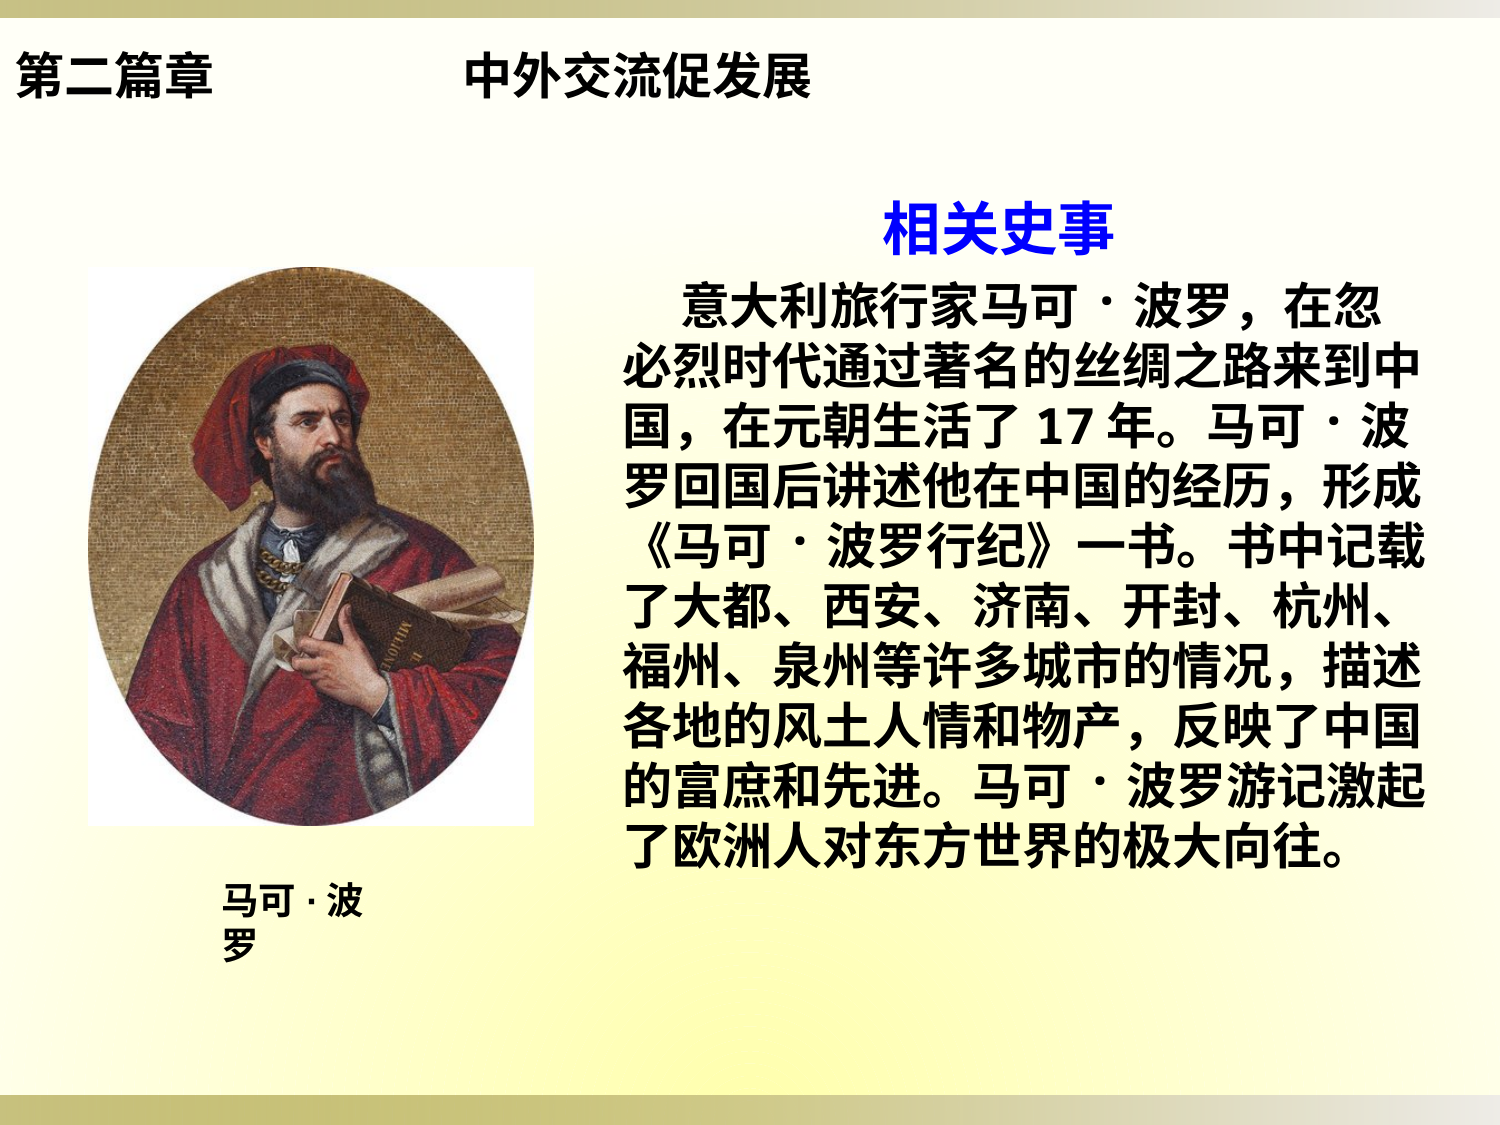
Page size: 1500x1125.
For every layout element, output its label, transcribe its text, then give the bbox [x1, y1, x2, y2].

text_box 马可·波罗 [206, 869, 408, 975]
picture [87, 266, 534, 827]
text_box 相关史事 [868, 184, 1164, 267]
text_box 第二篇章 中外交流促发展 [0, 37, 1138, 113]
text_box 意大利旅行家马可·波罗，在忽必烈时代通过著名的丝绸之路来到中国，在元朝生活了17年。马可·波罗回国后讲述他在中国的经历，形成《马可·波罗行纪》一书。书中记载了大都、西安、济南、开封、杭州、福州、泉州等许多城市的情况，描述各地的风土人情和物产，反映了中国的富庶和先进。马可·波罗游记激起了欧洲人对东方世界的极大向往。 [608, 267, 1447, 882]
